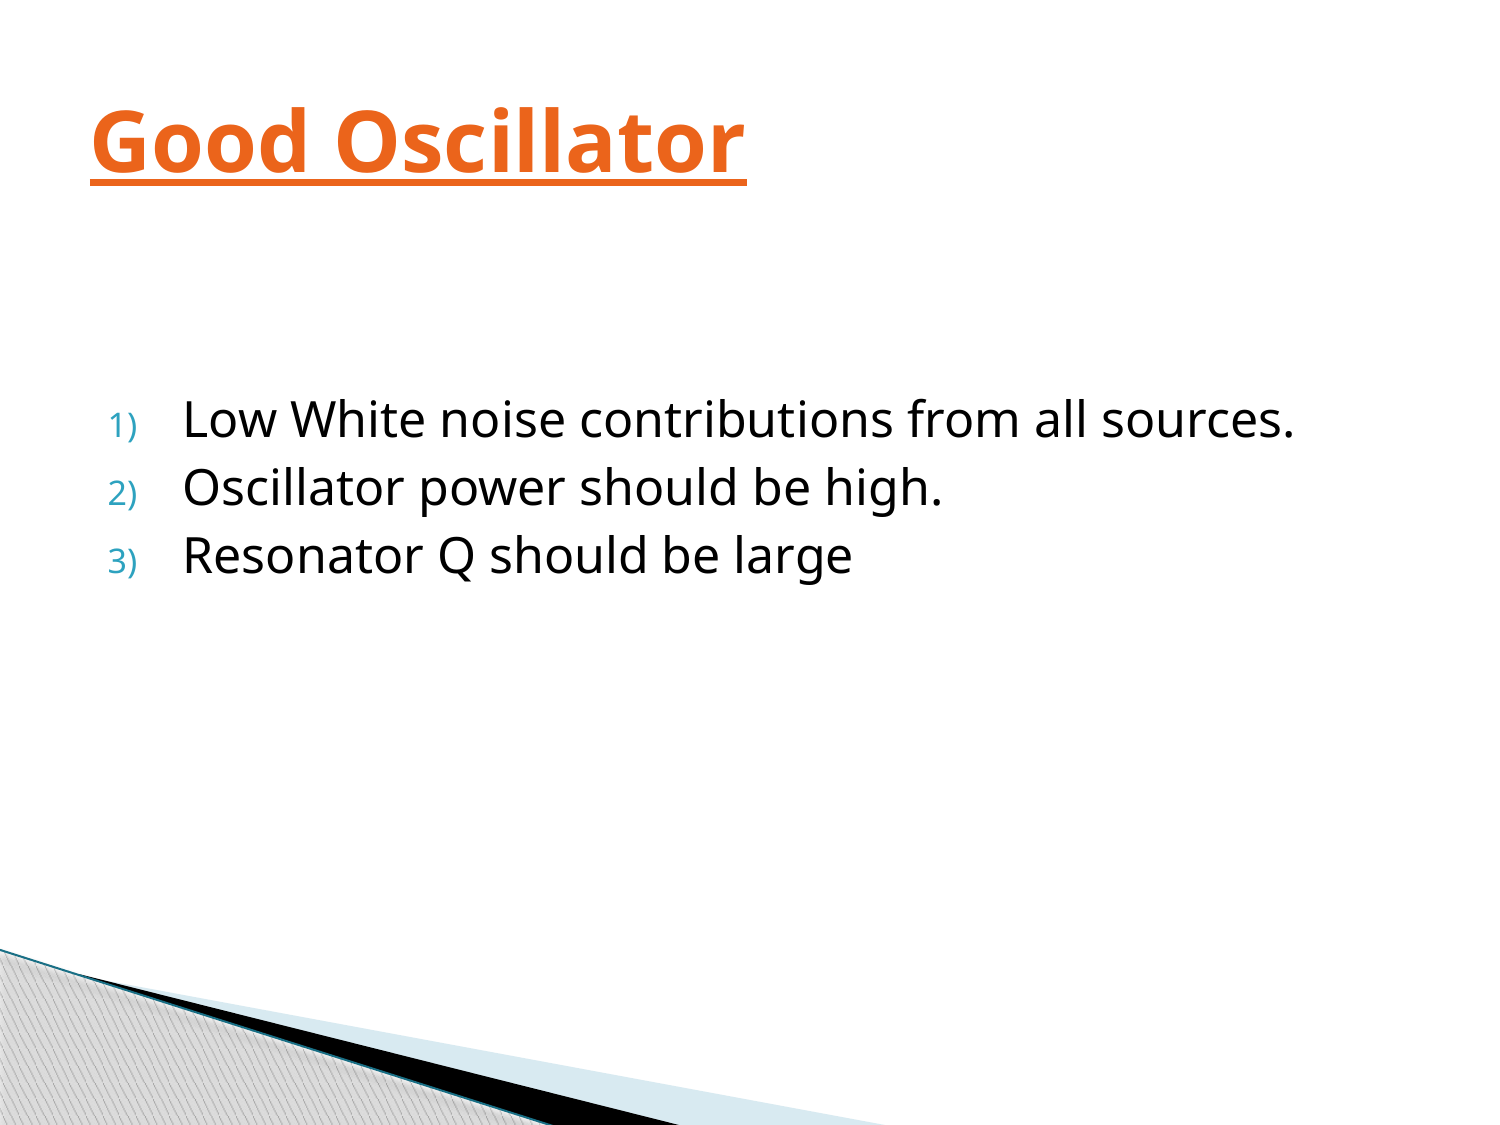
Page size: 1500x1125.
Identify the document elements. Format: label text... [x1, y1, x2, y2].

list Low White noise contributions from all sources. Oscillator power should be high. Resonator Q should be large [75, 243, 1425, 986]
title Good Oscillator [75, 45, 1425, 233]
